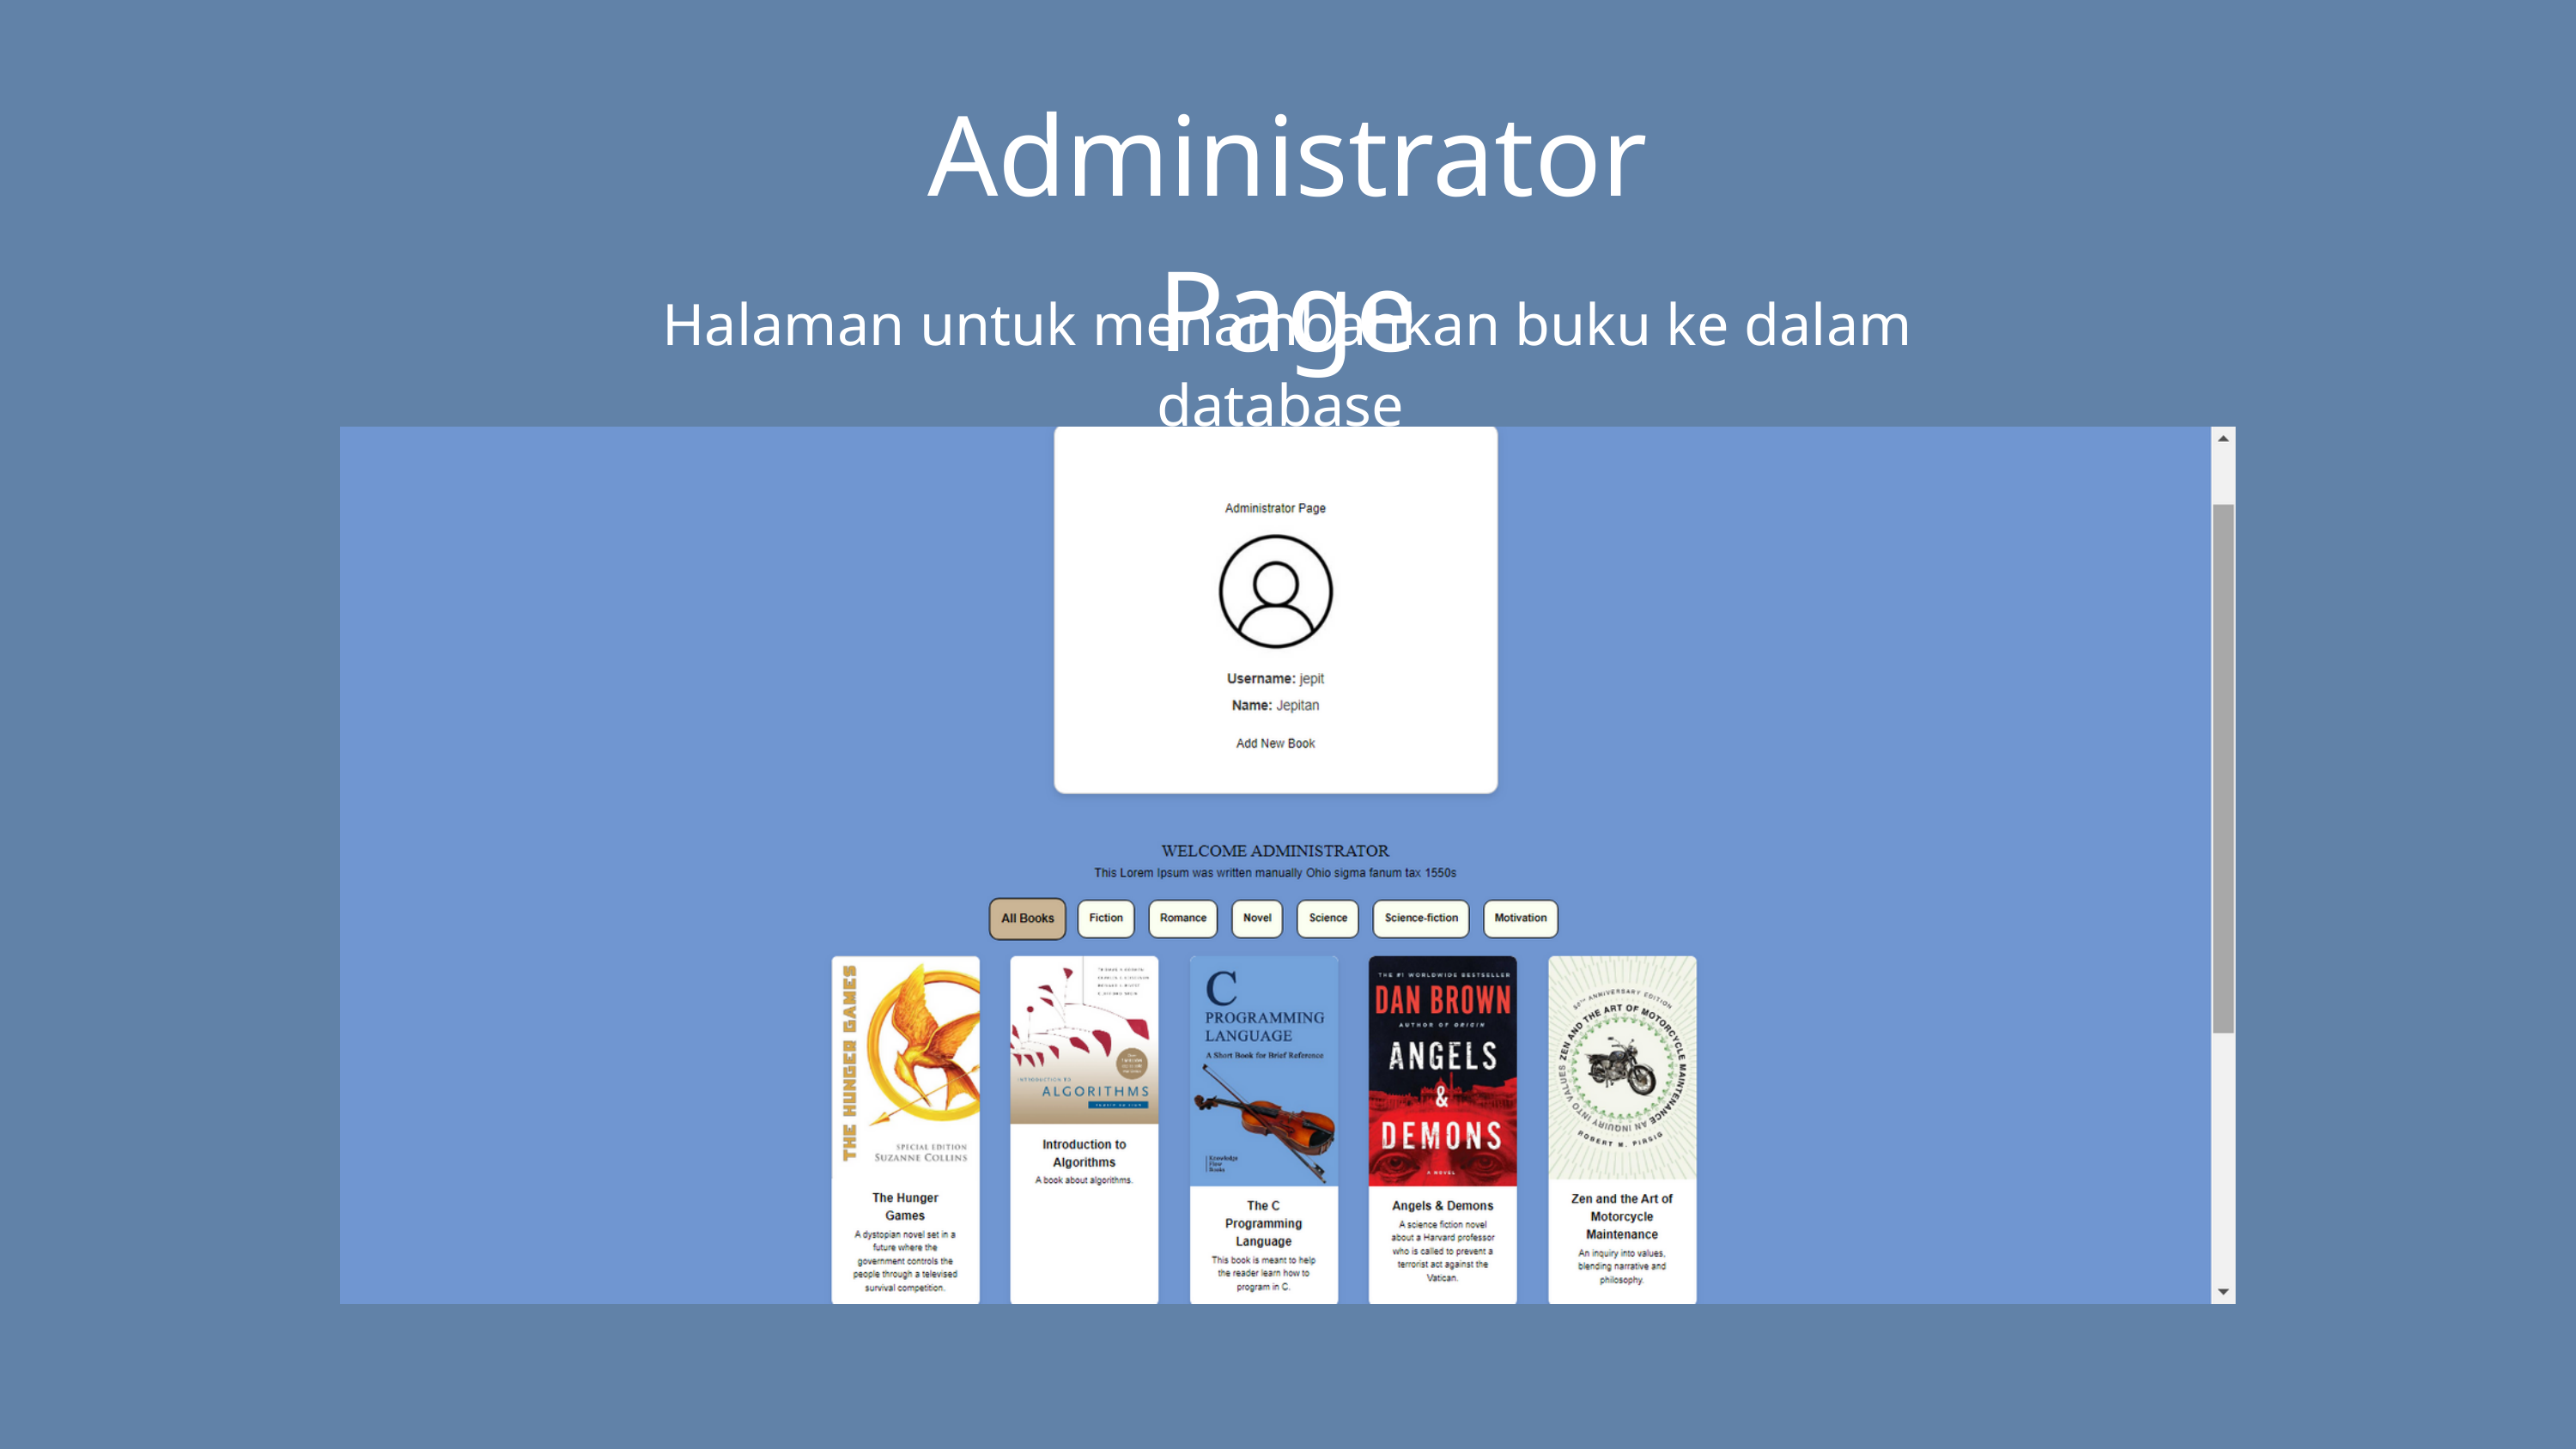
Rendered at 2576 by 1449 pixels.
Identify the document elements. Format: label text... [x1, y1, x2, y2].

text_box Halaman untuk menambahkan buku ke dalam database [572, 276, 2004, 438]
text_box [340, 427, 2236, 1304]
text_box Administrator Page [797, 63, 1779, 276]
